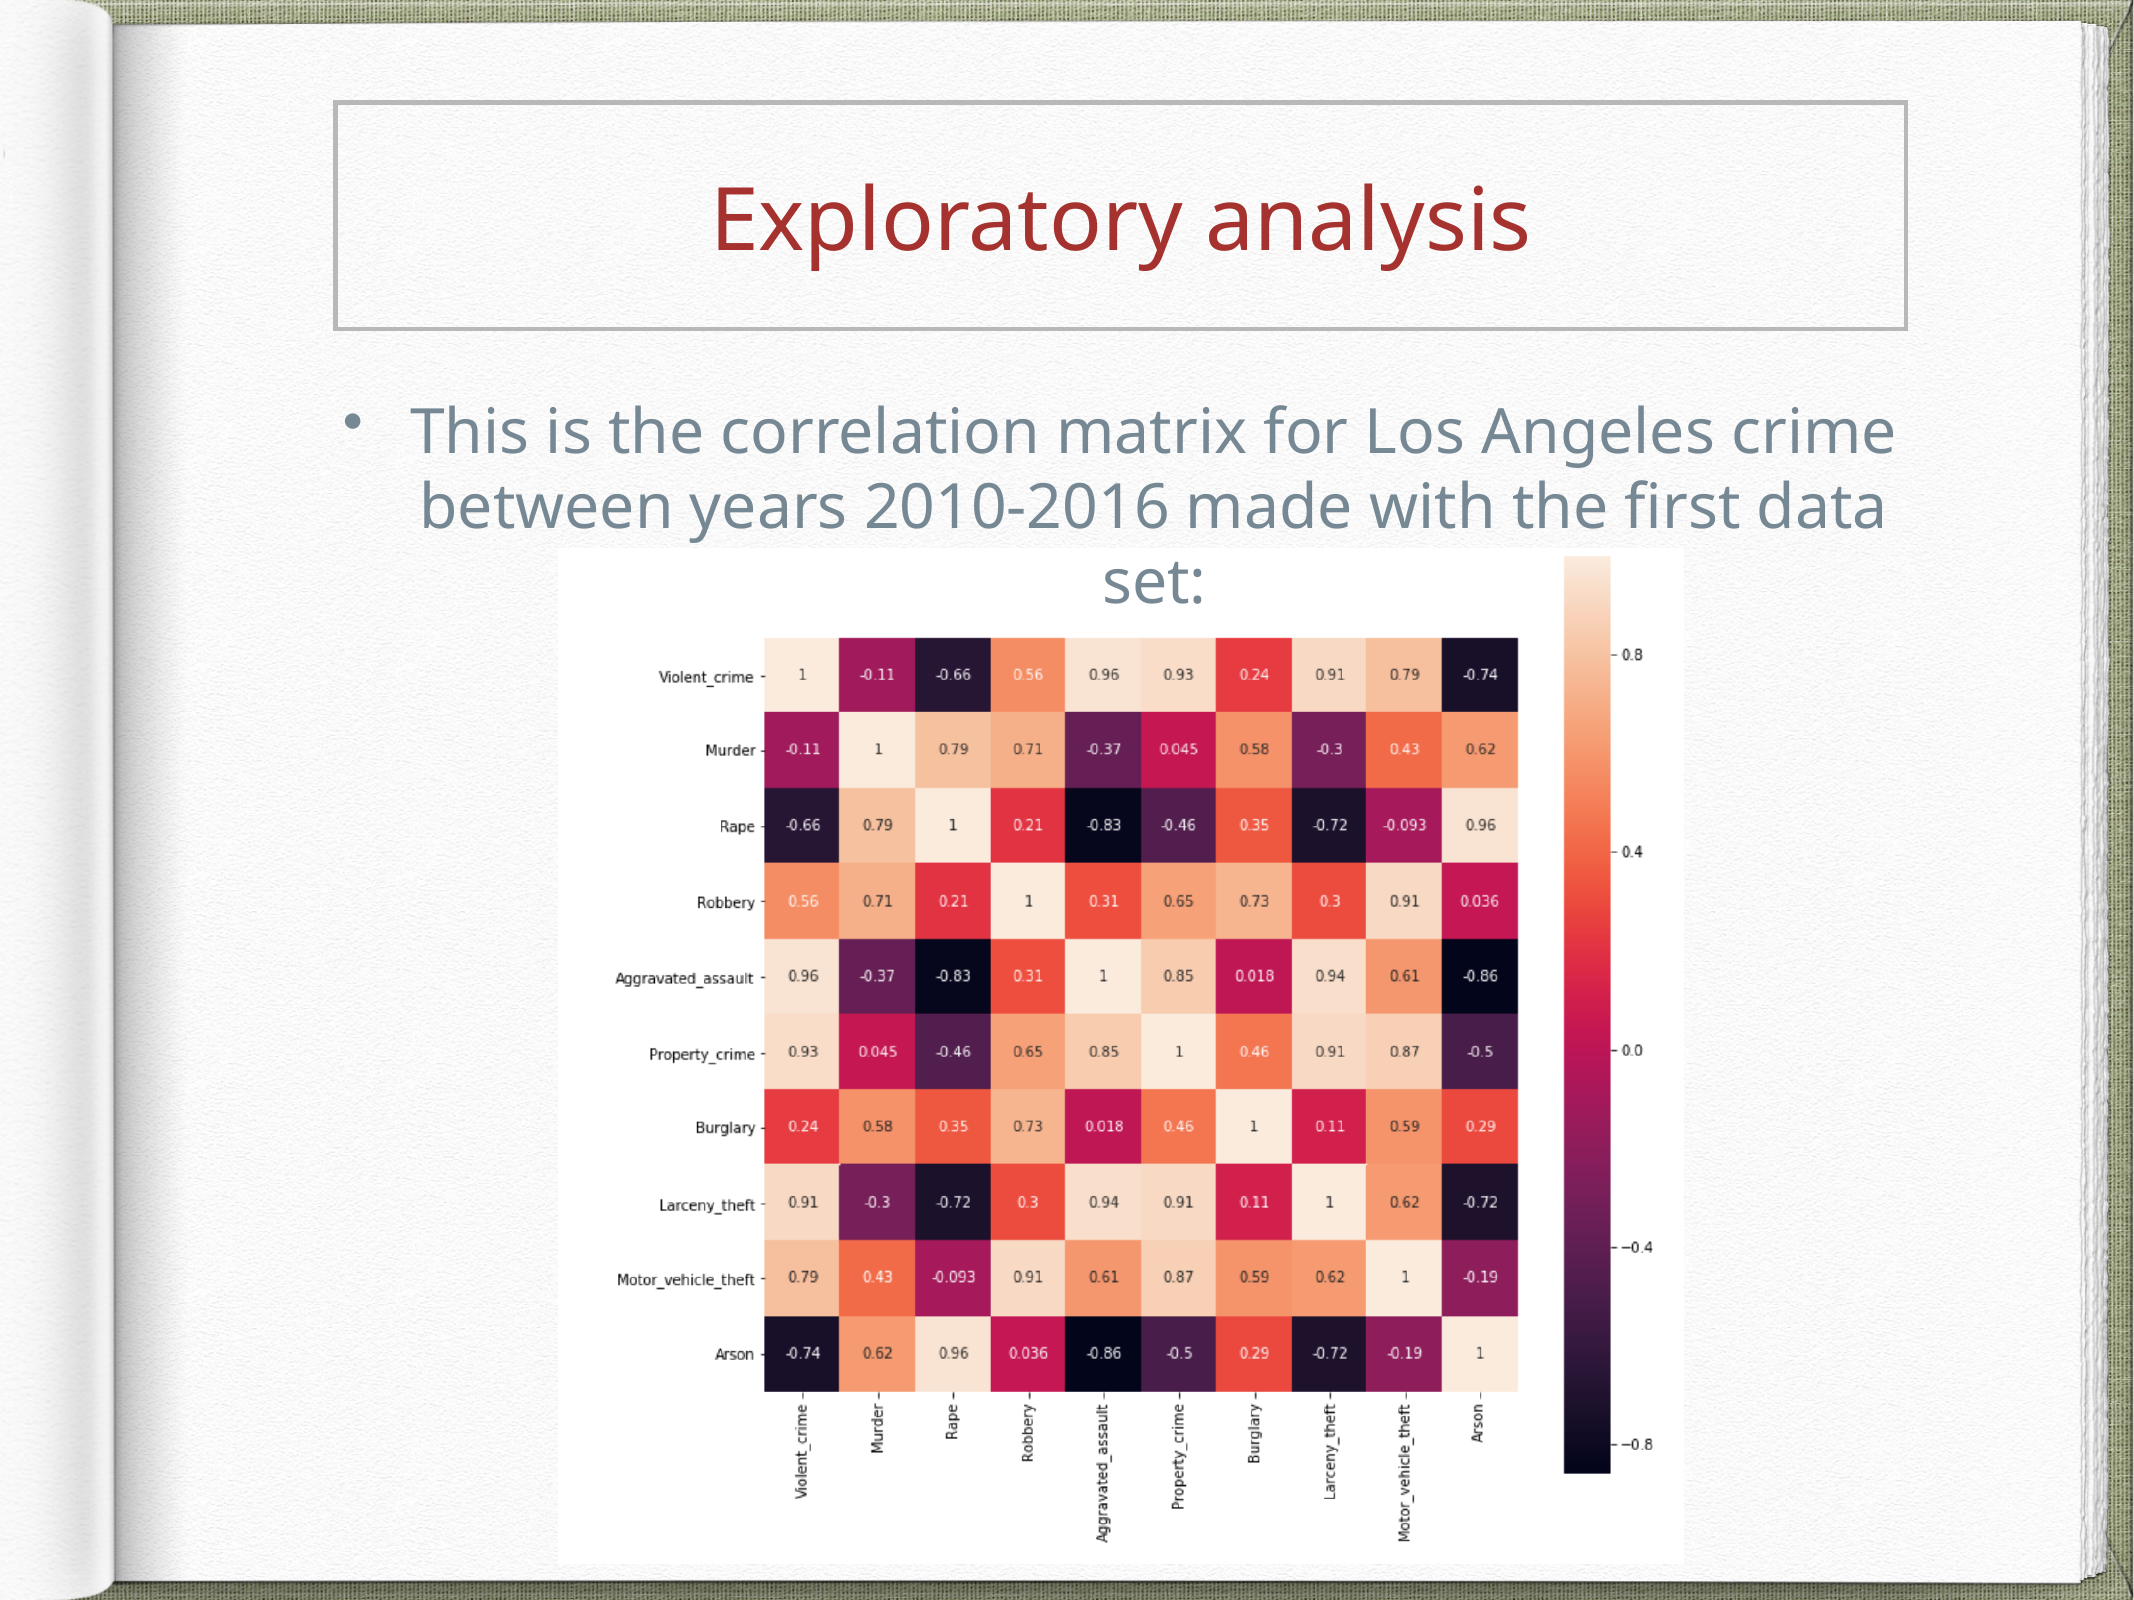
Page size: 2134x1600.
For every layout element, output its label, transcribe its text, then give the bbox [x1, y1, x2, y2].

title Exploratory analysis [334, 101, 1907, 330]
list This is the correlation matrix for Los Angeles crime between years 2010-2016 made with the first data set: [318, 382, 1924, 583]
picture [0, 0, 2134, 1600]
